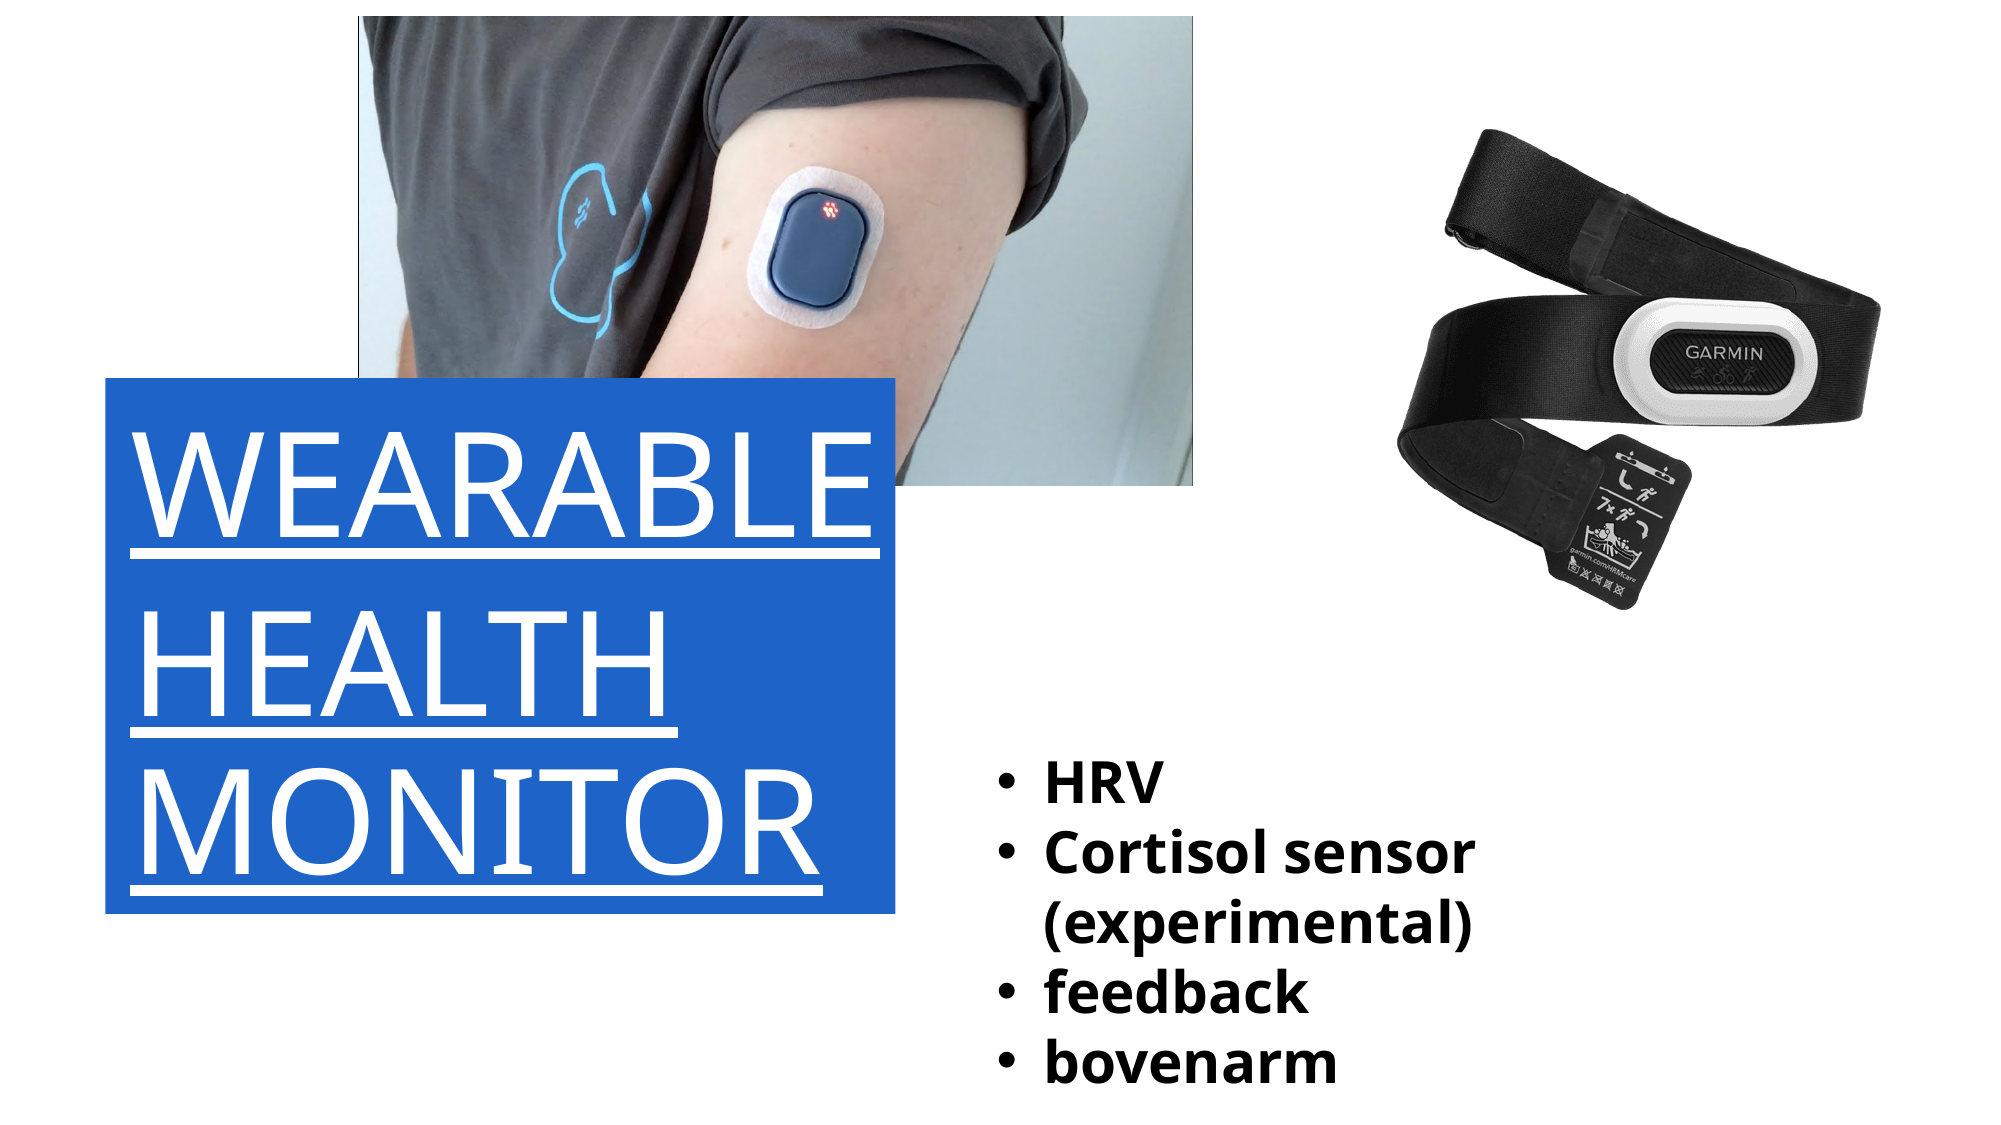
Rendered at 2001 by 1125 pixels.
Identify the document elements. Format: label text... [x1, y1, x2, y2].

text_box HRV Cortisol sensor (experimental) feedback bovenarm [981, 737, 1895, 1103]
picture [357, 15, 1193, 486]
list WEARABLE Health monitor [105, 378, 896, 914]
picture [1397, 126, 1881, 611]
